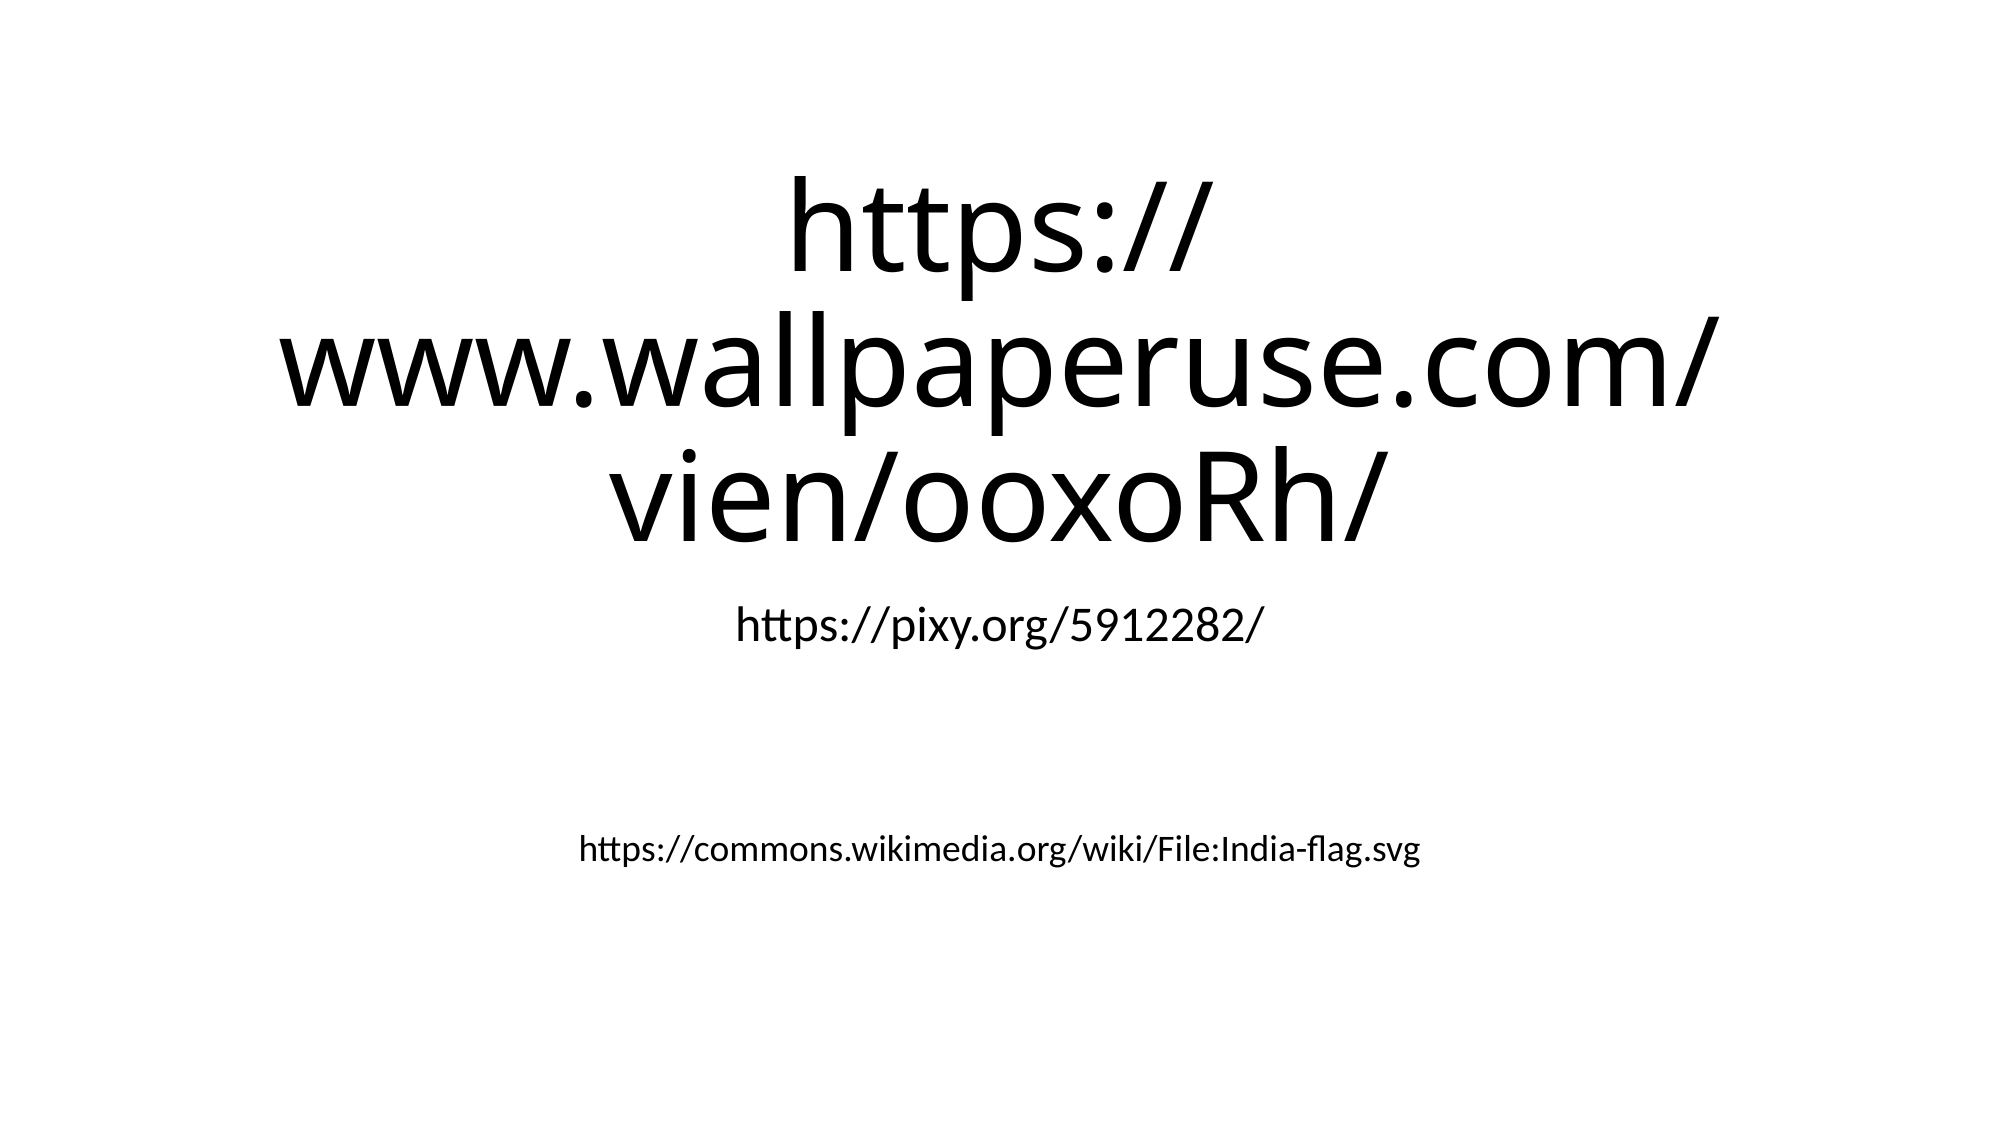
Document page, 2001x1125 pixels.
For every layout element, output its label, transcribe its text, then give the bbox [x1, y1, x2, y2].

subtitle https://pixy.org/5912282/ [249, 590, 1750, 863]
title https://www.wallpaperuse.com/vien/ooxoRh/ [249, 184, 1750, 576]
text_box https://commons.wikimedia.org/wiki/File:India-flag.svg [563, 816, 1436, 877]
